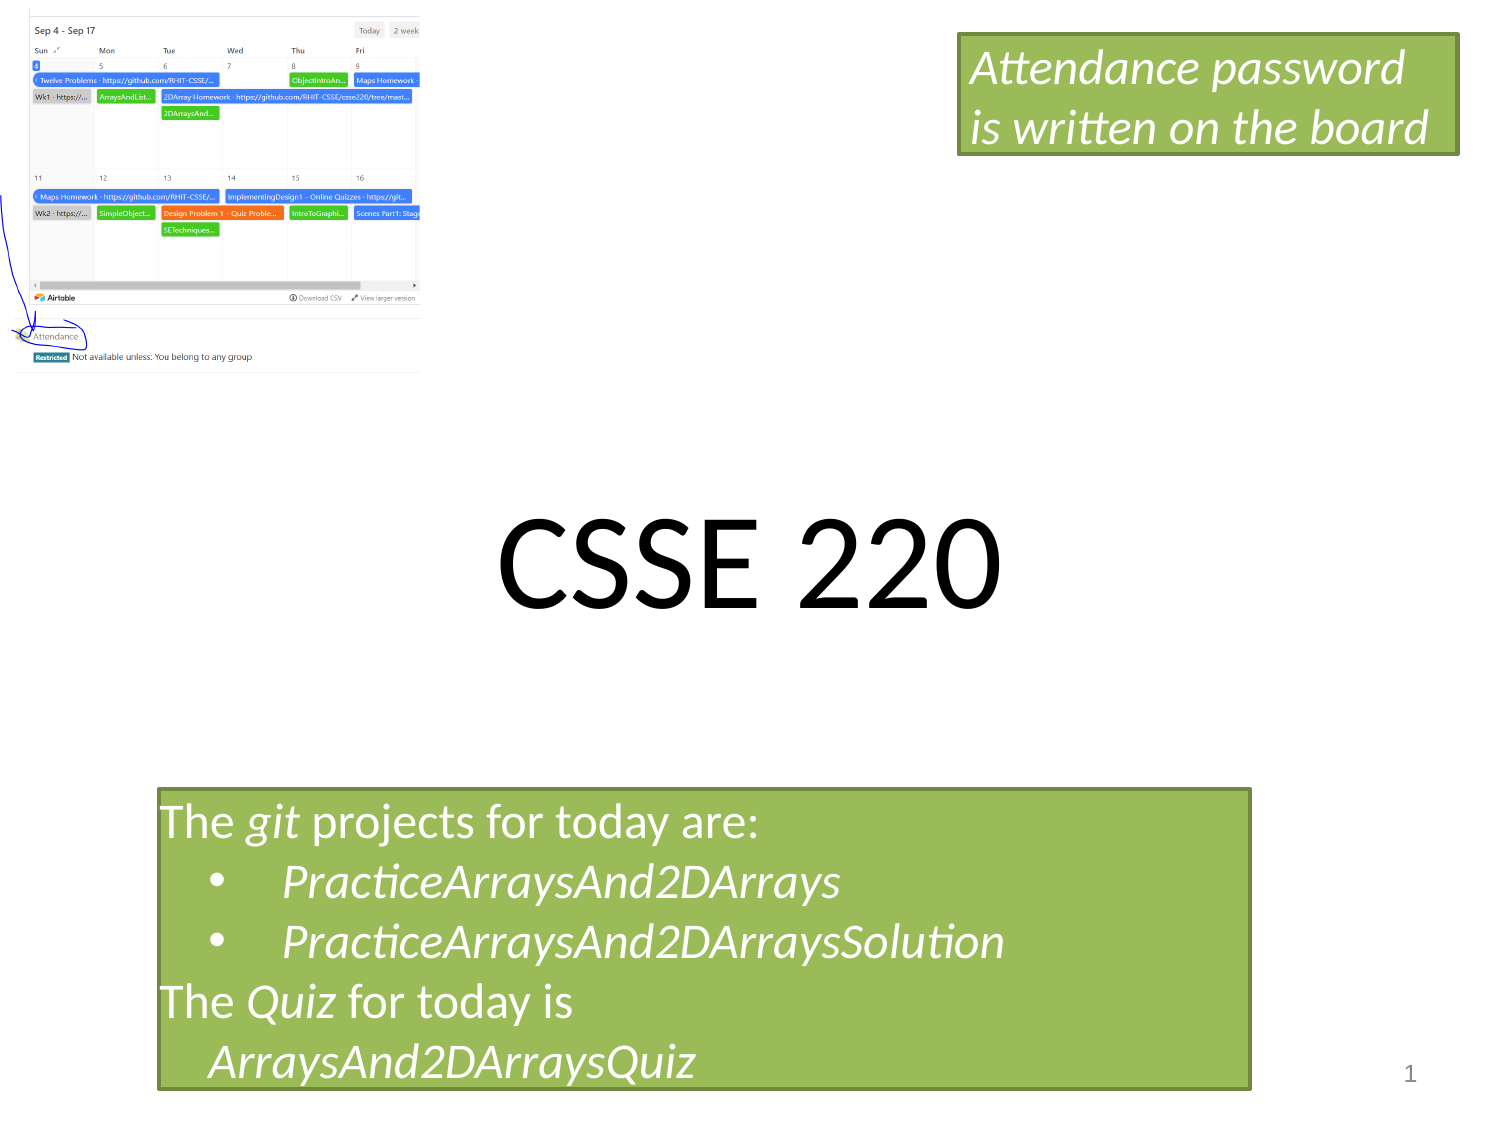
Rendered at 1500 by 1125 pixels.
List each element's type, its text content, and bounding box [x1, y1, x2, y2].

picture [0, 8, 421, 374]
text_box The git projects for today are: PracticeArraysAnd2DArrays PracticeArraysAnd2DArraysSolution The Quiz for today is ArraysAnd2DArraysQuiz [159, 788, 1250, 1089]
text_box Attendance password is written on the board [958, 34, 1458, 155]
text_box CSSE 220 [100, 370, 1400, 737]
slide_number 1 [1074, 1050, 1426, 1095]
